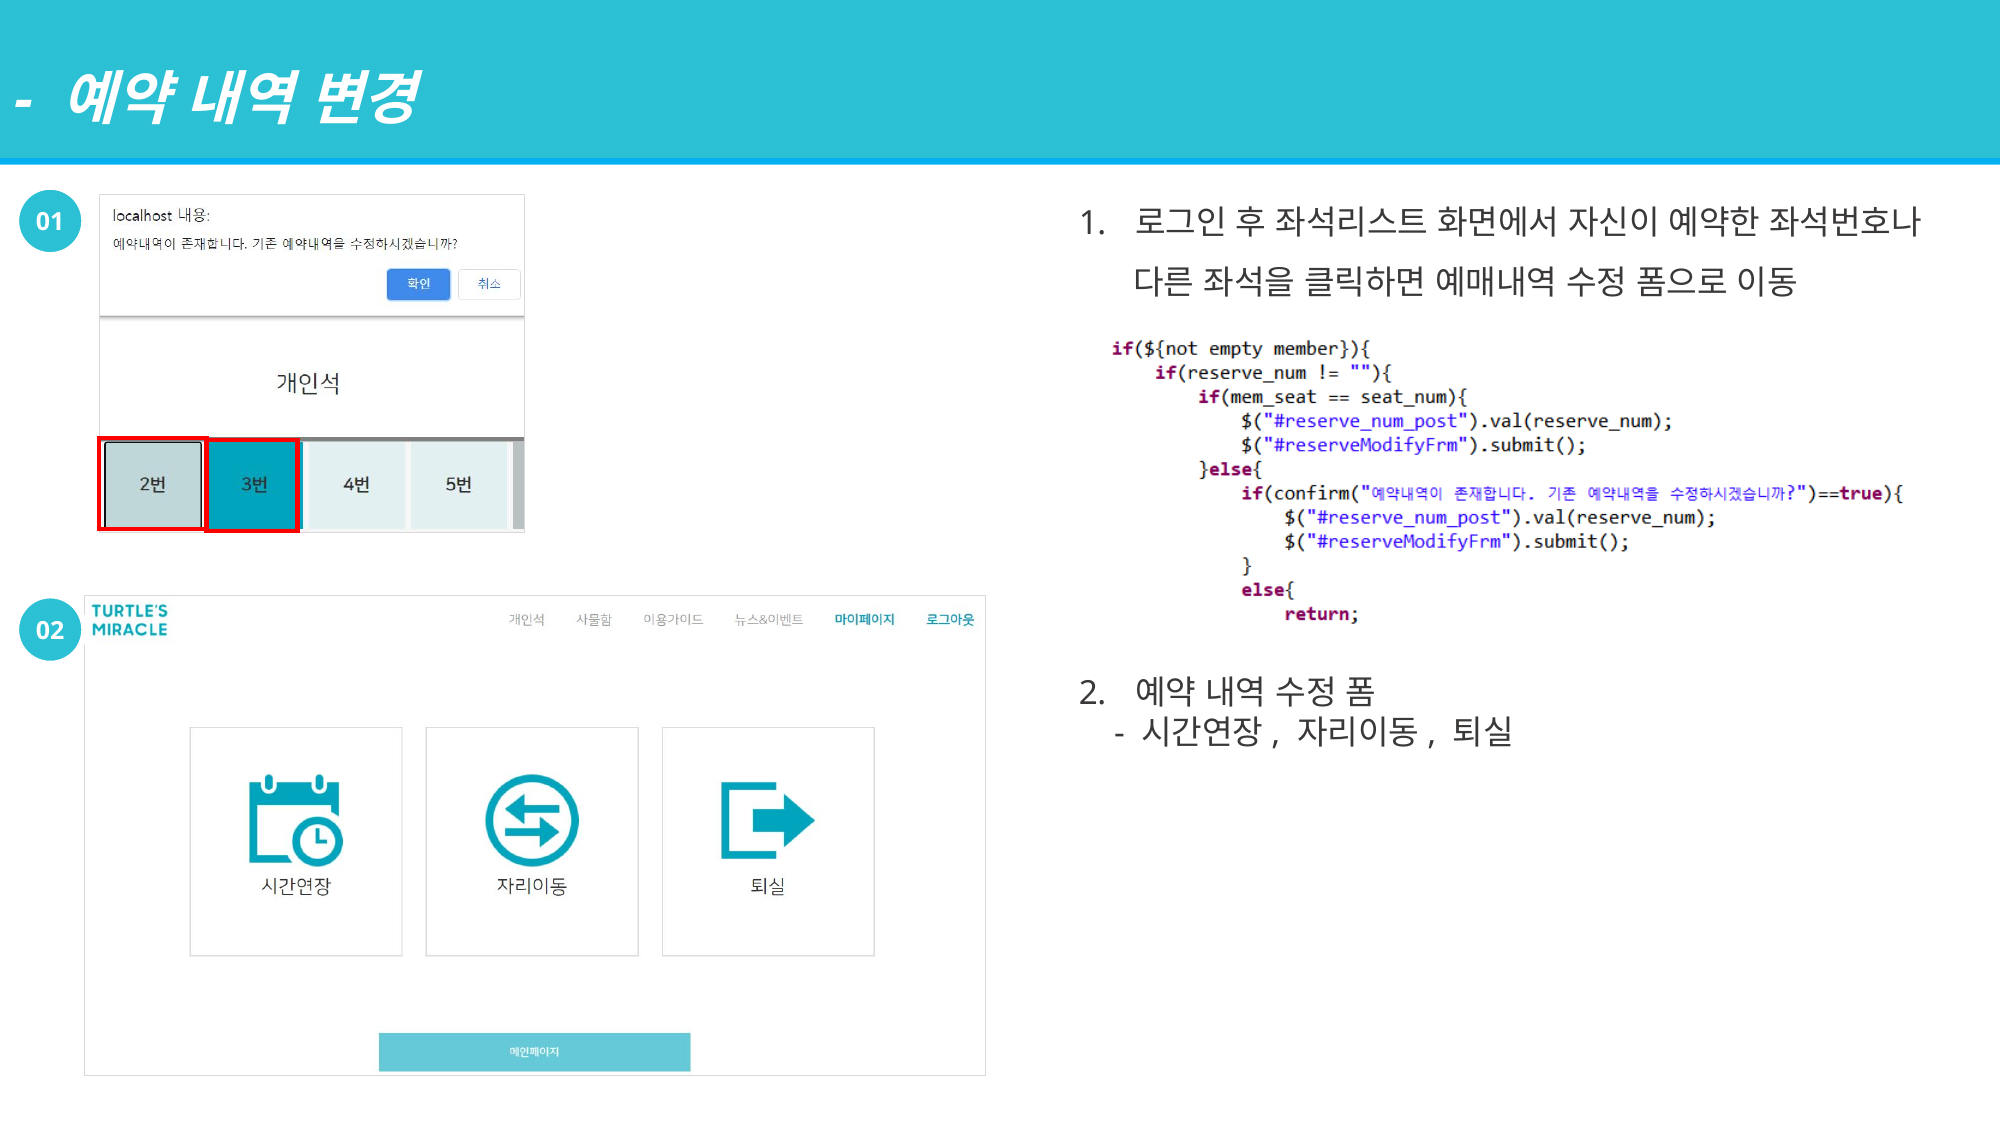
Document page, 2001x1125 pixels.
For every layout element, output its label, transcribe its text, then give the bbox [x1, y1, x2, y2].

text_box - 예약 내역 변경 [0, 0, 2000, 159]
text_box 02 [14, 594, 84, 665]
picture [99, 194, 525, 534]
text_box 01 [14, 185, 86, 257]
text_box 예약 내역 수정 폼 - 시간연장, 자리이동, 퇴실 [1064, 663, 2000, 759]
picture [1107, 332, 1909, 625]
text_box 로그인 후 좌석리스트 화면에서 자신이 예약한 좌석번호나 다른 좌석을 클릭하면 예매내역 수정 폼으로 이동 [1064, 194, 2000, 309]
picture [84, 595, 987, 1076]
